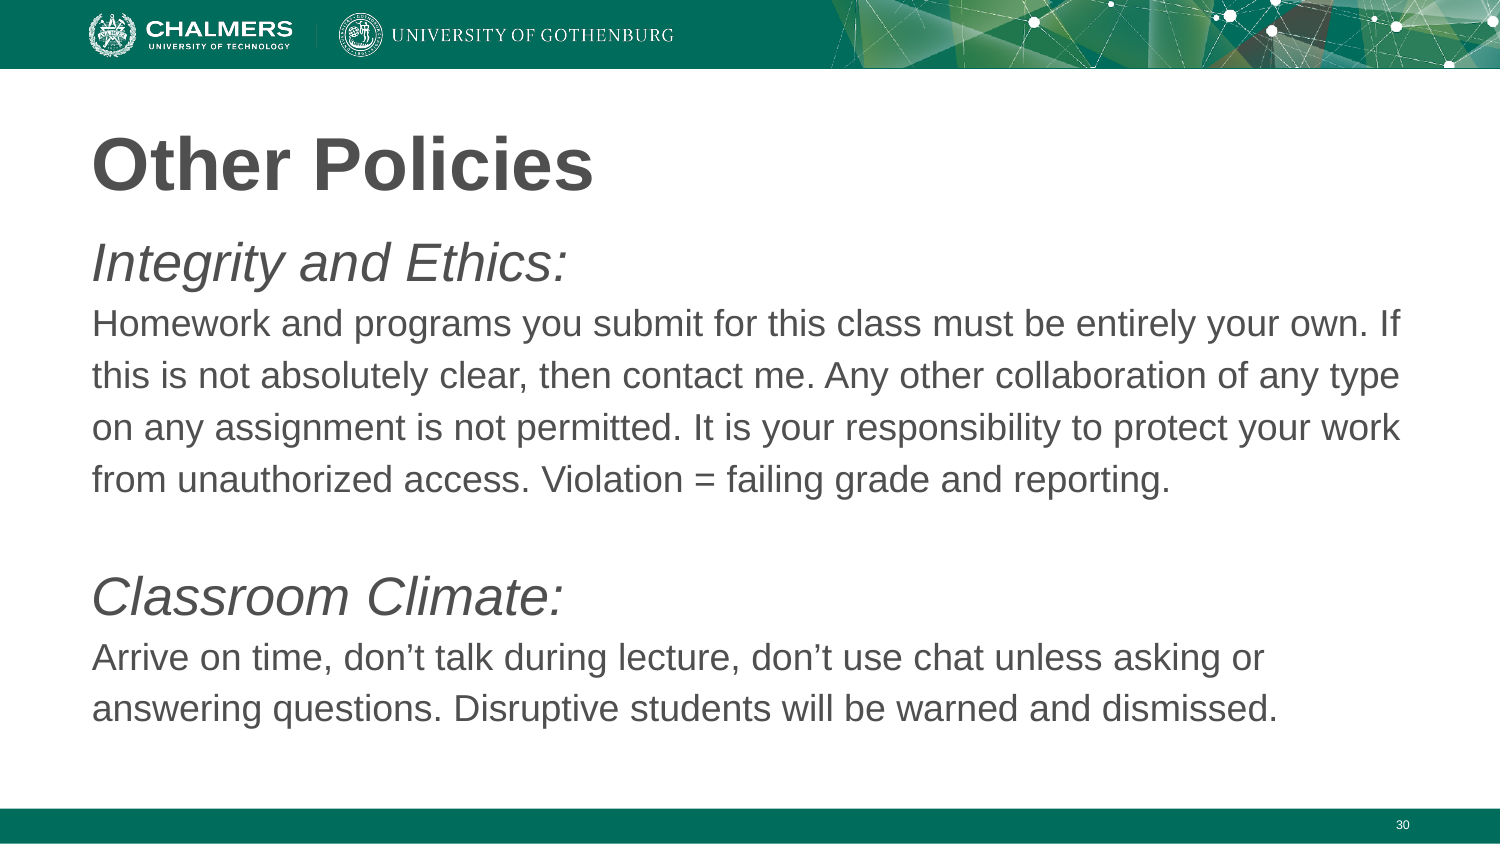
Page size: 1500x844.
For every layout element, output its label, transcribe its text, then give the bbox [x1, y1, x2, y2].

list Integrity and Ethics: Homework and programs you submit for this class must be entirely your own. If this is not absolutely clear, then contact me. Any other collaboration of any type on any assignment is not permitted. It is your responsibility to protect your work from unauthorized access. Violation = failing grade and reporting. Classroom Climate: Arrive on time, don’t talk during lecture, don’t use chat unless asking or answering questions. Disruptive students will be warned and dismissed. [76, 210, 1425, 782]
picture [759, 0, 1500, 68]
slide_number ‹#› [1074, 809, 1425, 844]
title Other Policies [76, 100, 1425, 210]
picture [64, 0, 696, 85]
